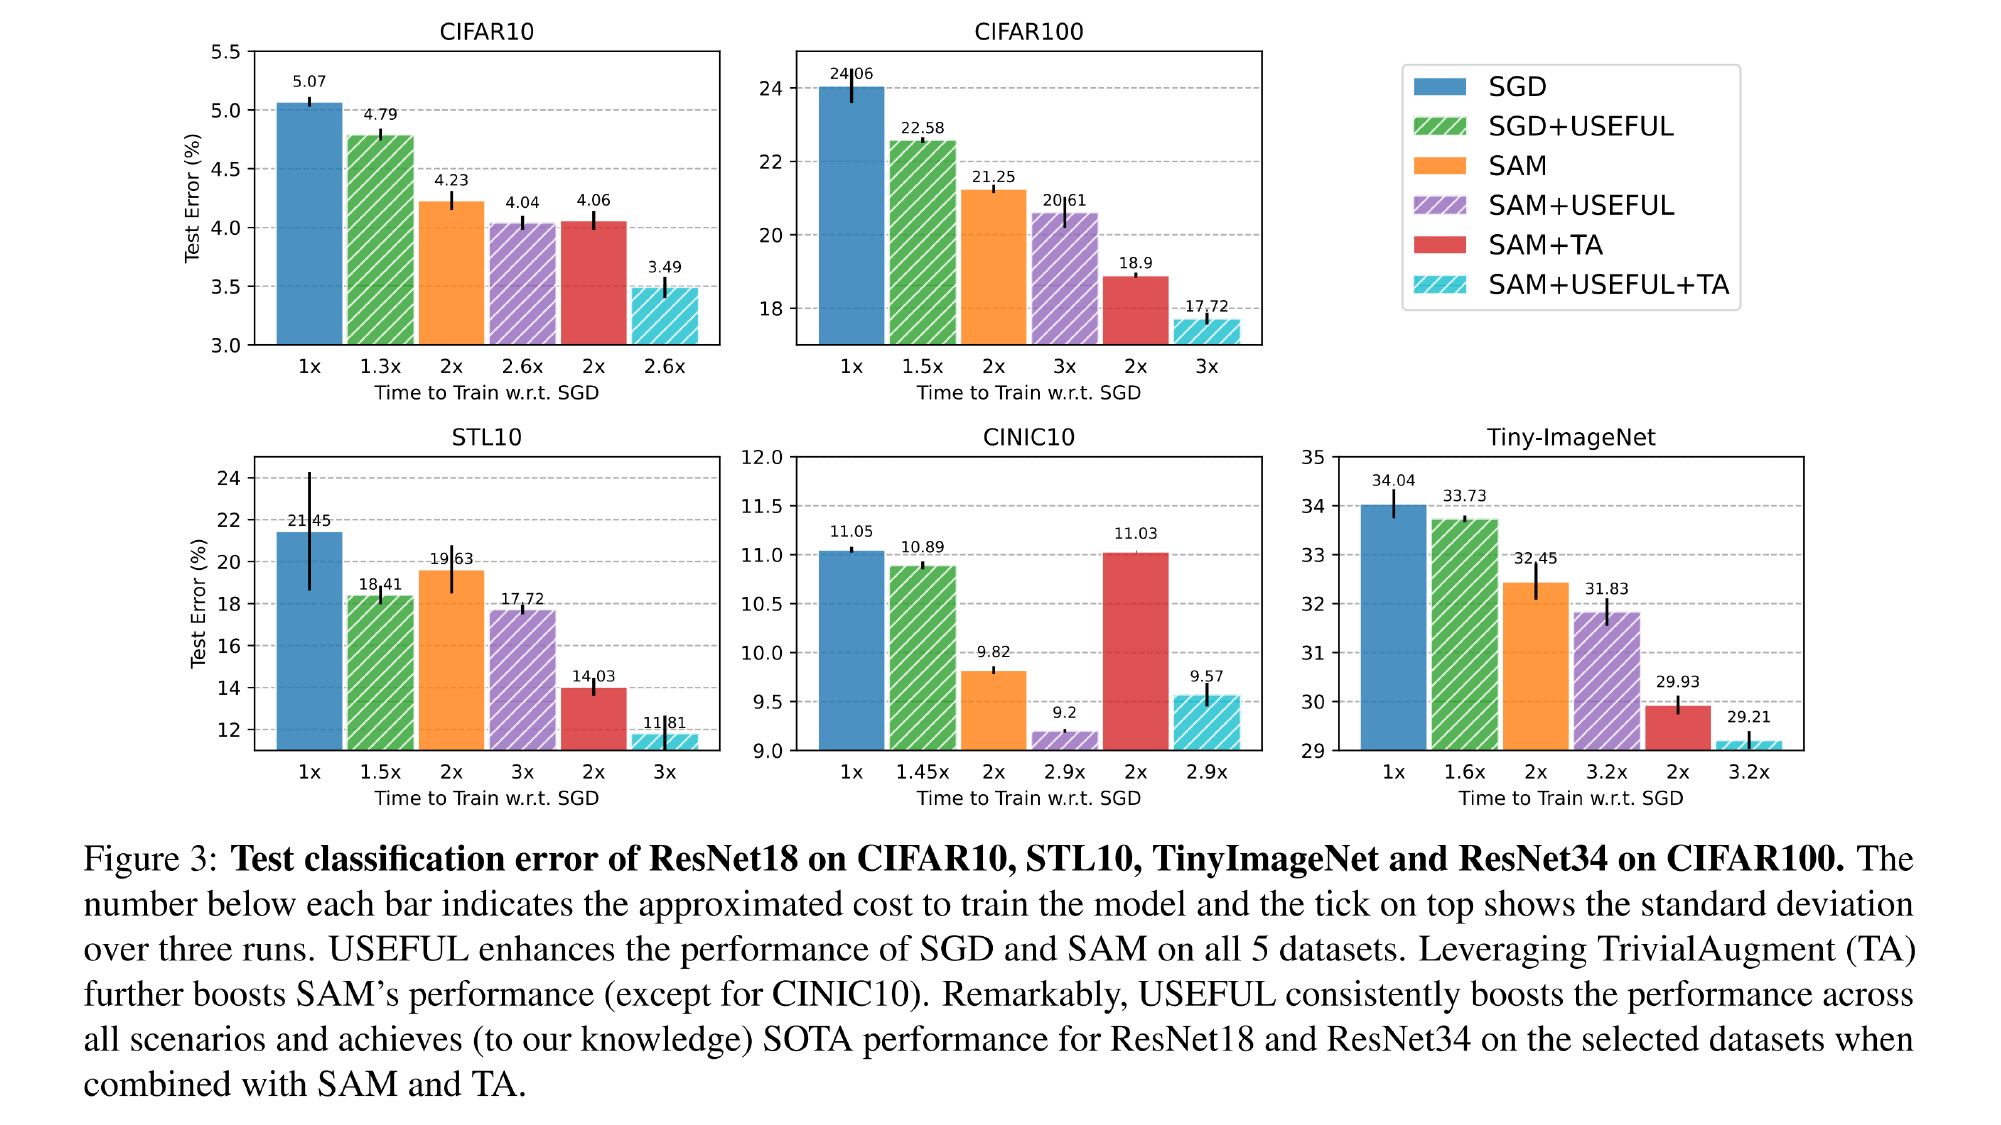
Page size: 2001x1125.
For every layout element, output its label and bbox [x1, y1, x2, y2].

picture [74, 14, 1926, 1103]
